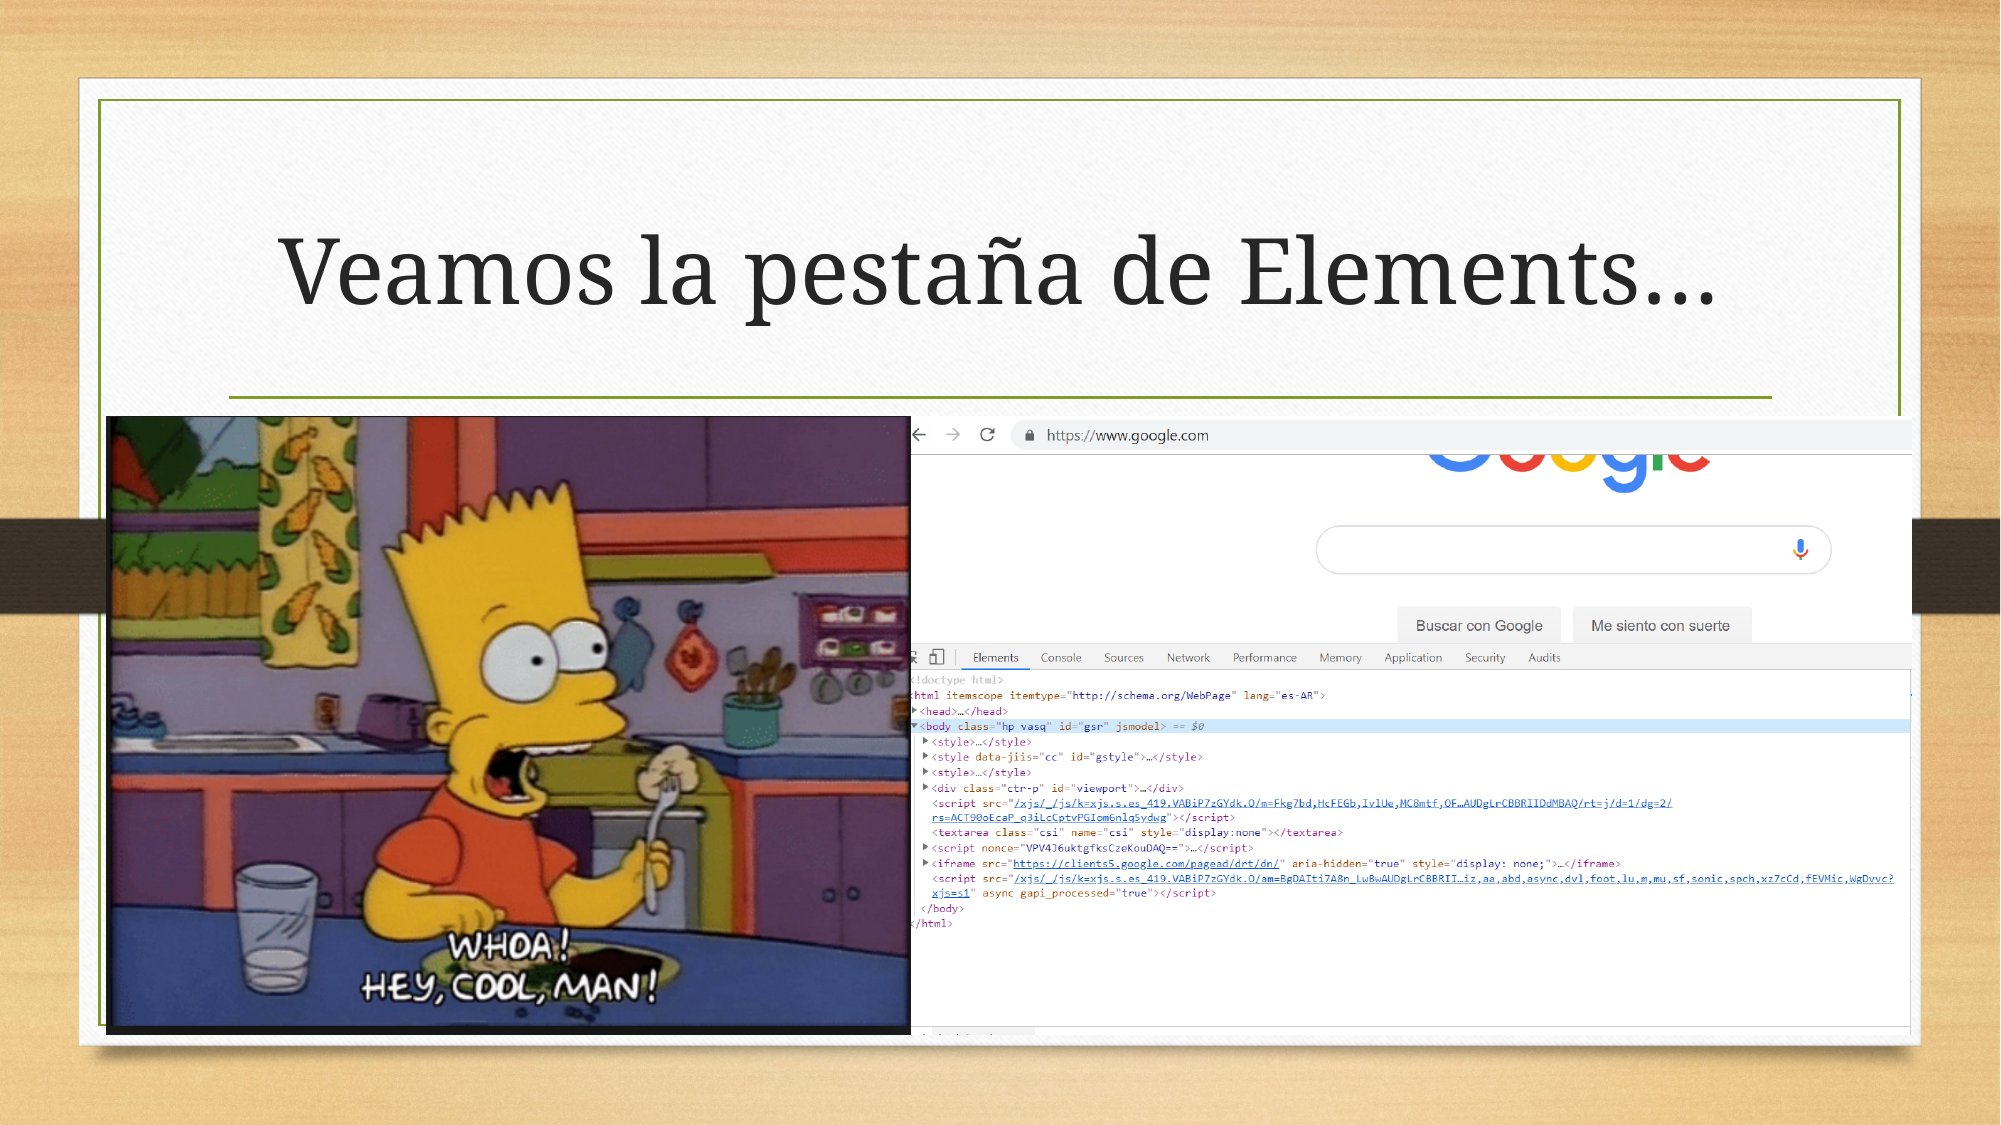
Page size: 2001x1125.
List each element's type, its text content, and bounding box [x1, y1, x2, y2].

picture [0, 0, 2001, 1125]
title Veamos la pestaña de Elements… [212, 161, 1788, 375]
